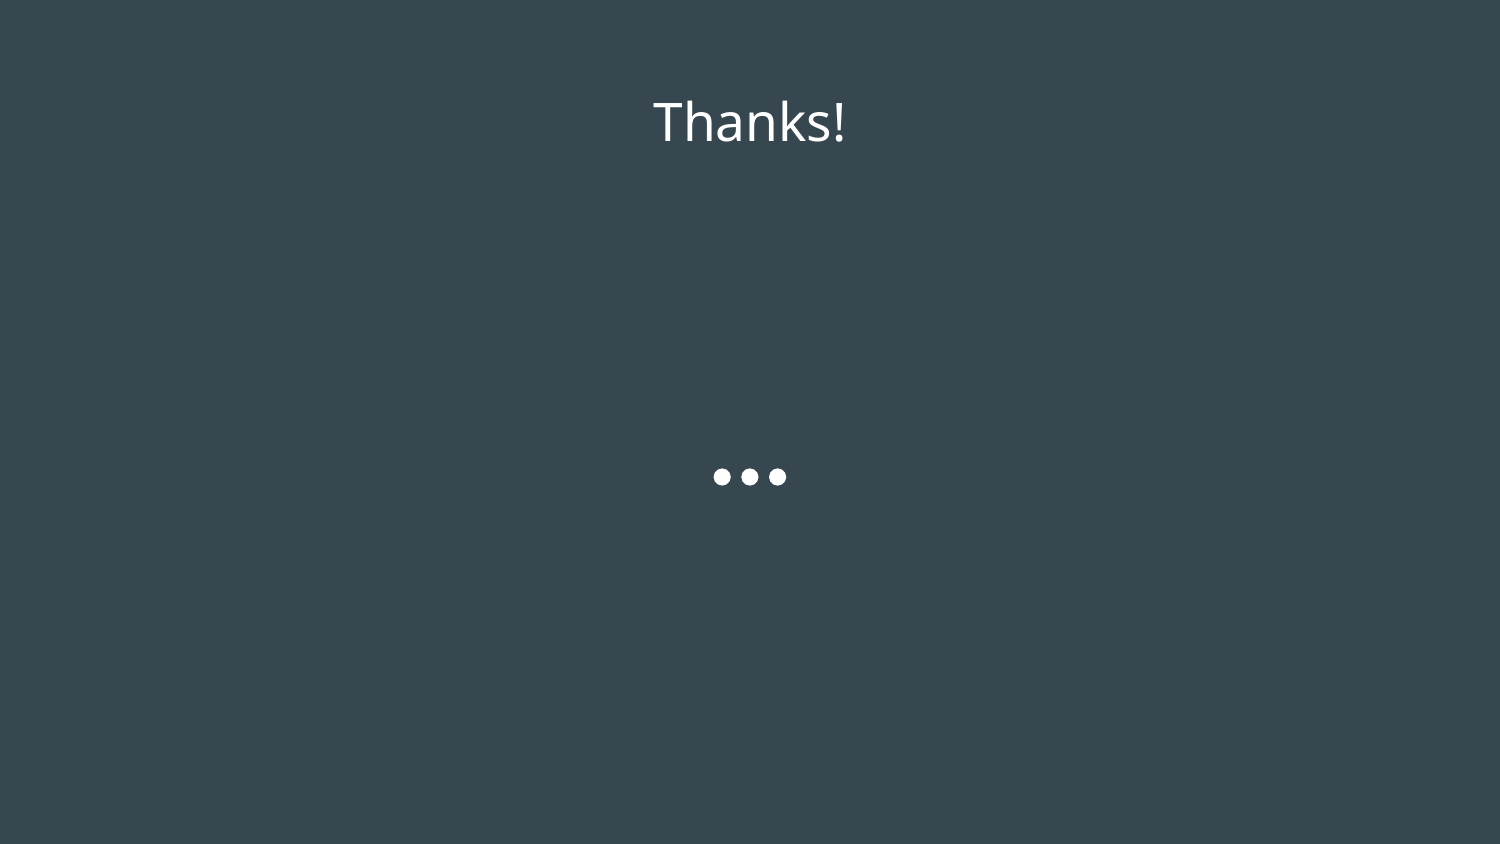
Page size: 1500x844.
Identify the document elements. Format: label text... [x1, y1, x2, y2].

title Thanks! [51, 72, 1449, 167]
